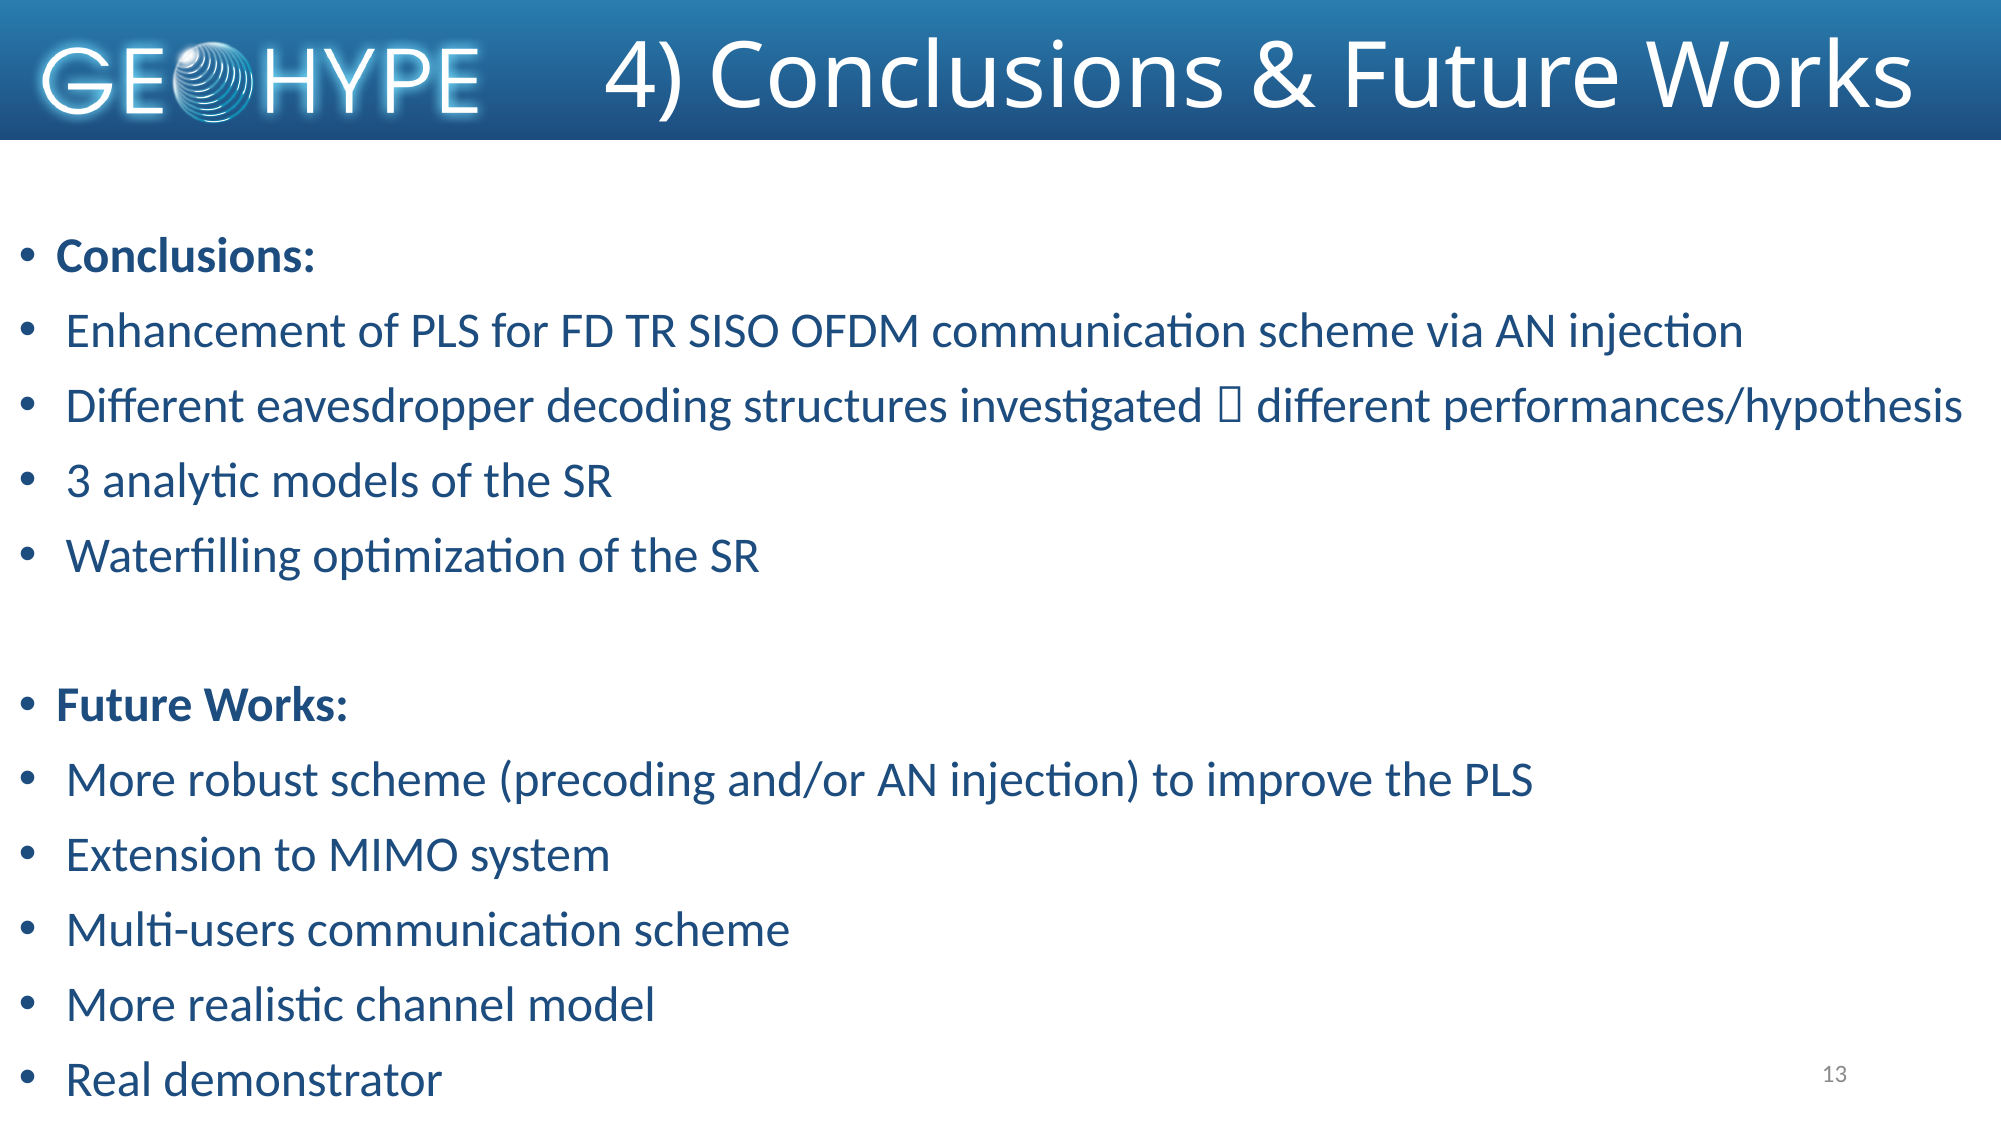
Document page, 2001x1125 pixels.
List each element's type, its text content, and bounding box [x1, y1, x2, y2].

picture [22, 4, 518, 148]
title 4) Conclusions & Future Works [548, 17, 1973, 140]
list Conclusions: Enhancement of PLS for FD TR SISO OFDM communication scheme via AN injection Different eavesdropper decoding structures investigated  different performances/hypothesis 3 analytic models of the SR Waterfilling optimization of the SR Future Works: More robust scheme (precoding and/or AN injection) to improve the PLS Extension to MIMO system Multi-users communication scheme More realistic channel model Real demonstrator [3, 222, 2000, 1125]
